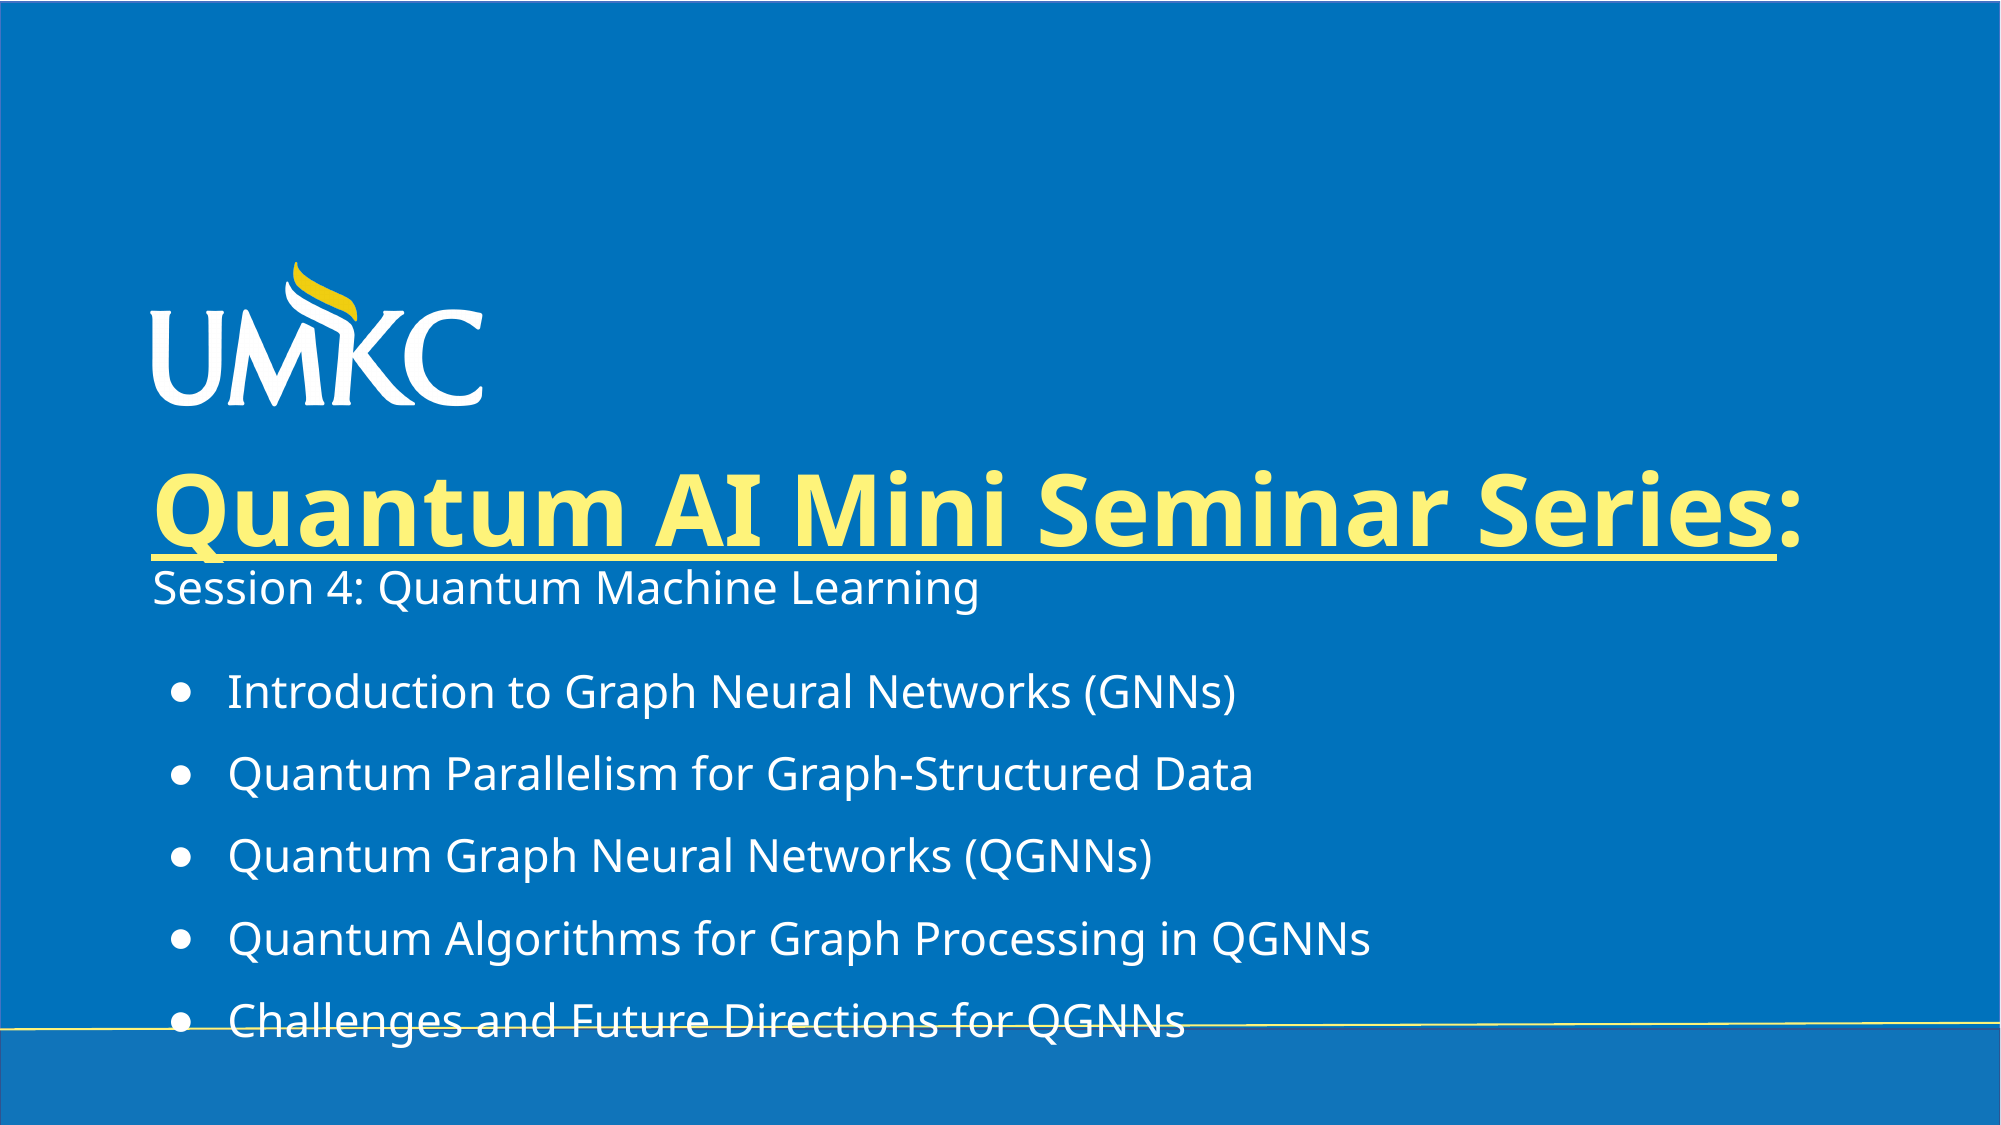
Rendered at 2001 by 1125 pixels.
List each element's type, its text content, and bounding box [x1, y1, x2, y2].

list Session 4: Quantum Machine Learning Introduction to Graph Neural Networks (GNNs) Quantum Parallelism for Graph-Structured Data Quantum Graph Neural Networks (QGNNs) Quantum Algorithms for Graph Processing in QGNNs Challenges and Future Directions for QGNNs [137, 524, 1837, 1062]
list Quantum AI Mini Seminar Series: [136, 379, 1837, 599]
picture [108, 218, 527, 449]
